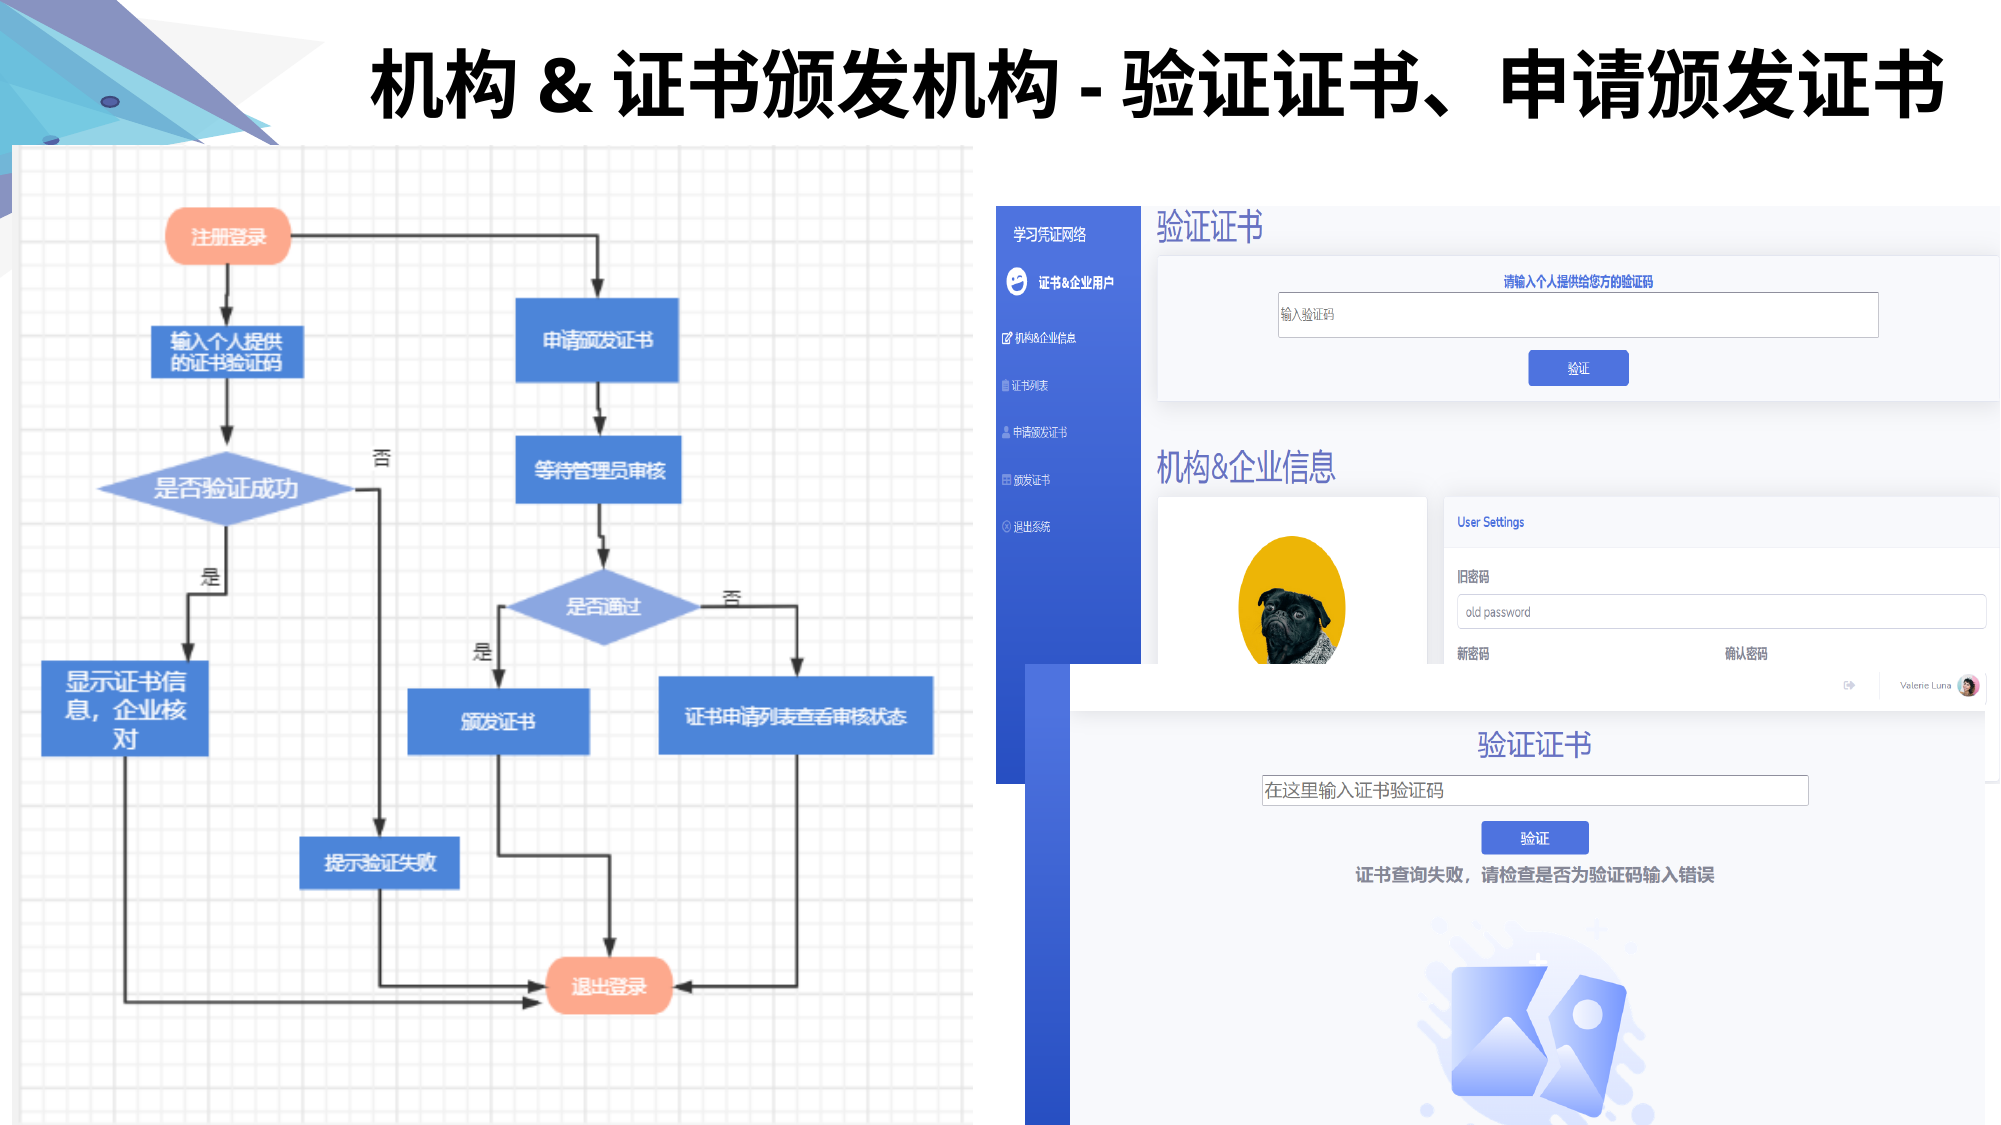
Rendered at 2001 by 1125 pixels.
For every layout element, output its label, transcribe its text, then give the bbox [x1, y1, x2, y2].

text_box 机构&证书颁发机构-验证证书、申请颁发证书 [354, 30, 1962, 136]
picture [12, 145, 973, 1125]
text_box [0, 0, 325, 280]
picture [996, 206, 2000, 1125]
